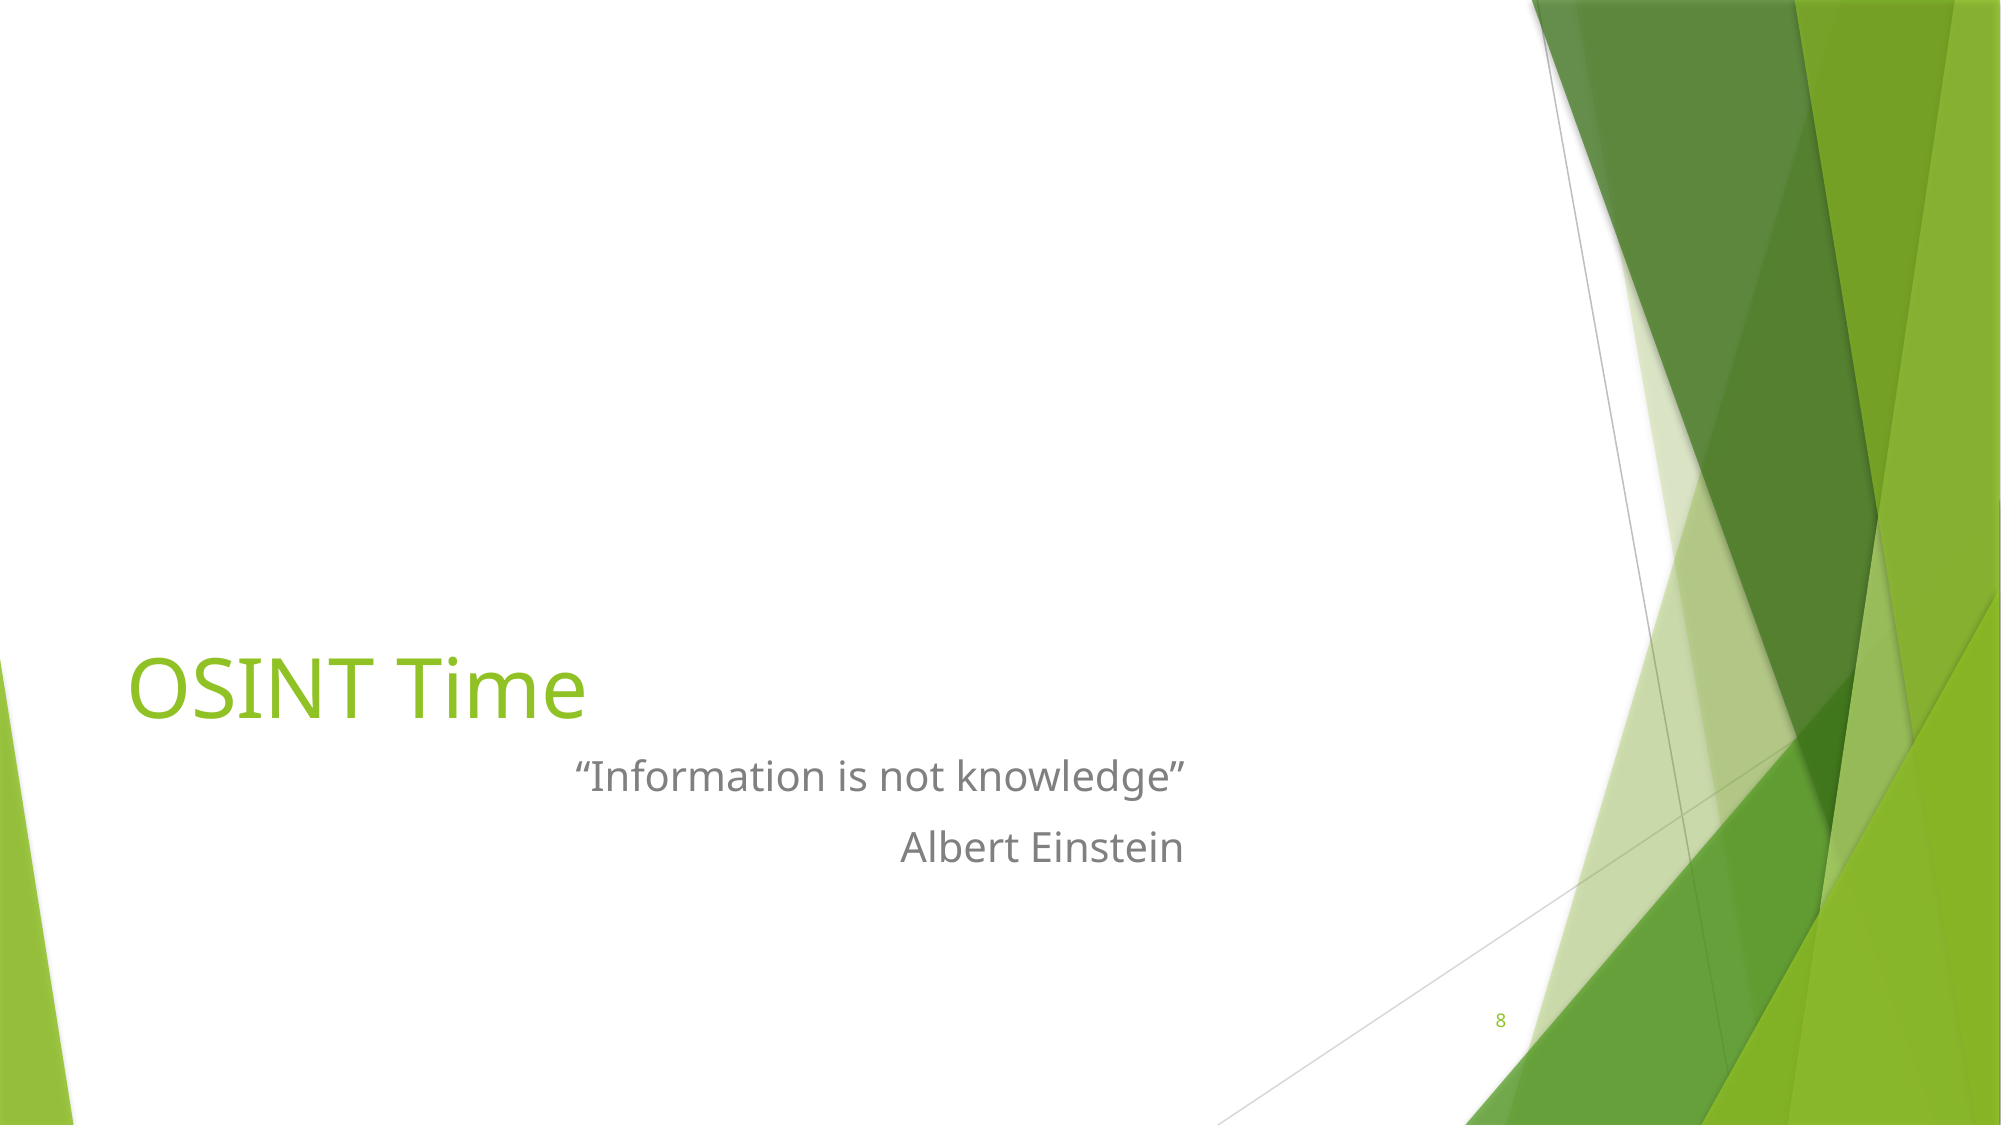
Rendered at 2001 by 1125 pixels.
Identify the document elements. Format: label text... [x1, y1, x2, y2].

slide_number 8 [1409, 991, 1522, 1051]
list “Information is not knowledge” Albert Einstein [111, 742, 1200, 884]
title OSINT Time [111, 443, 1522, 743]
